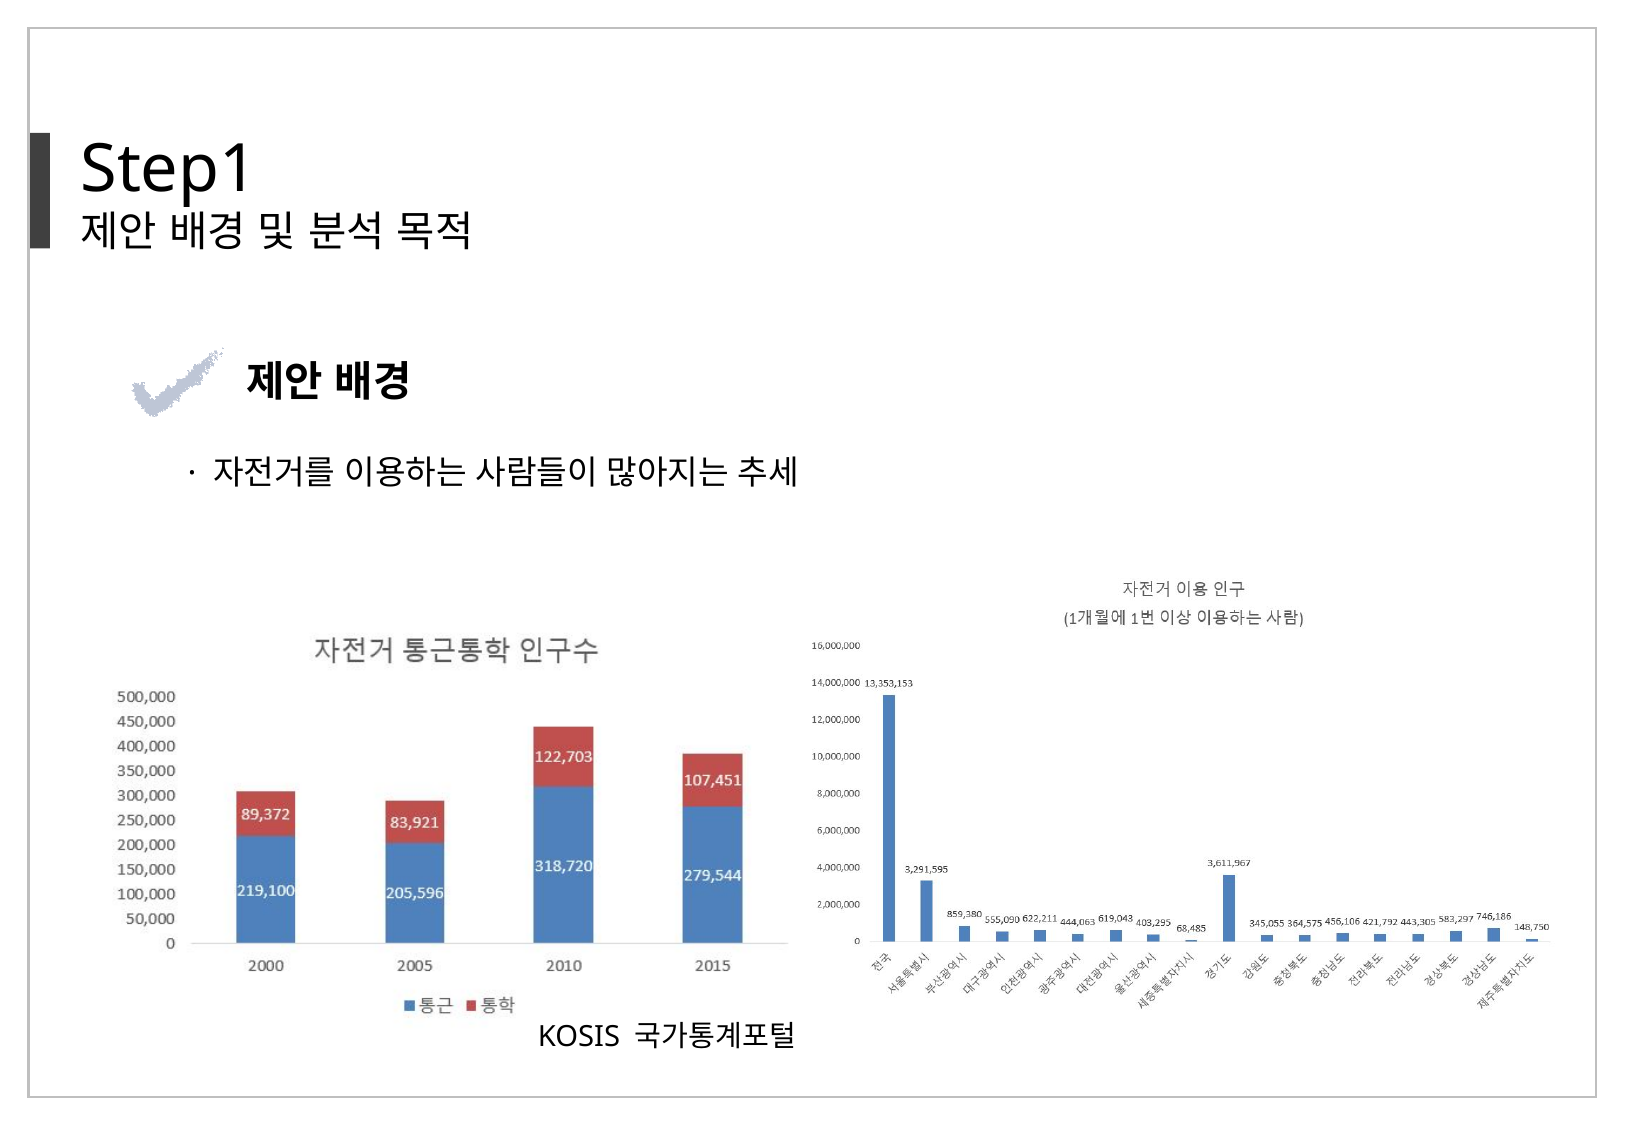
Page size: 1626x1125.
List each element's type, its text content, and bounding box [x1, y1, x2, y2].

picture [112, 341, 234, 423]
text_box KOSIS 국가통계포털 [523, 1020, 812, 1060]
text_box [27, 27, 1597, 1098]
text_box Step1 제안 배경 및 분석 목적 [65, 117, 863, 263]
picture [112, 566, 1561, 1031]
text_box · 자전거를 이용하는 사람들이 많아지는 추세 [172, 423, 1479, 499]
